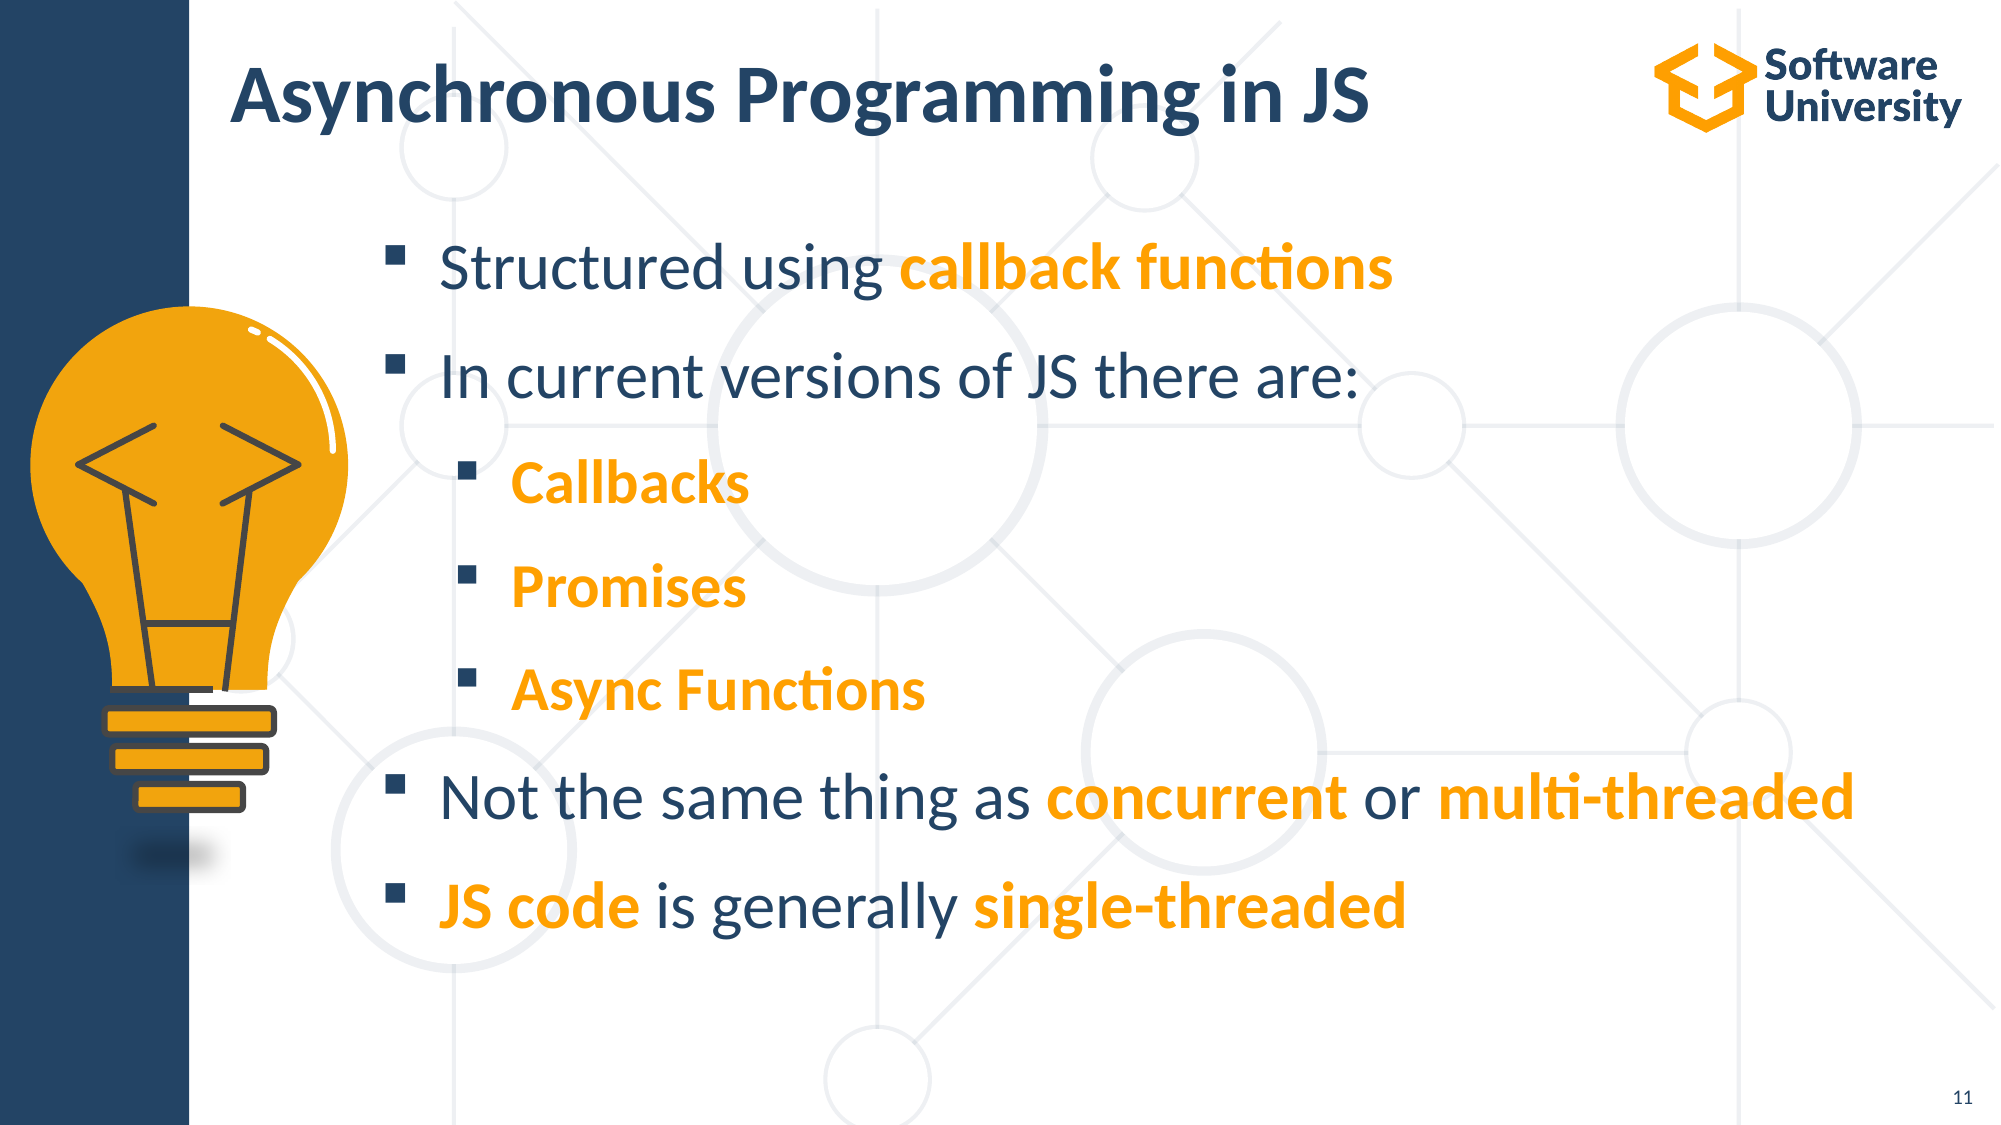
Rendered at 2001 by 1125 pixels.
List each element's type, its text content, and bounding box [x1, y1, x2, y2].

title Asynchronous Programming in JS [212, 16, 1628, 162]
picture [1641, 31, 1973, 145]
slide_number 11 [1927, 1067, 1989, 1117]
list Structured using callback functions In current versions of JS there are: Callbacks Promises Async Functions Not the same thing as concurrent or multi-threaded JS code is generally single-threaded [362, 213, 1991, 1050]
